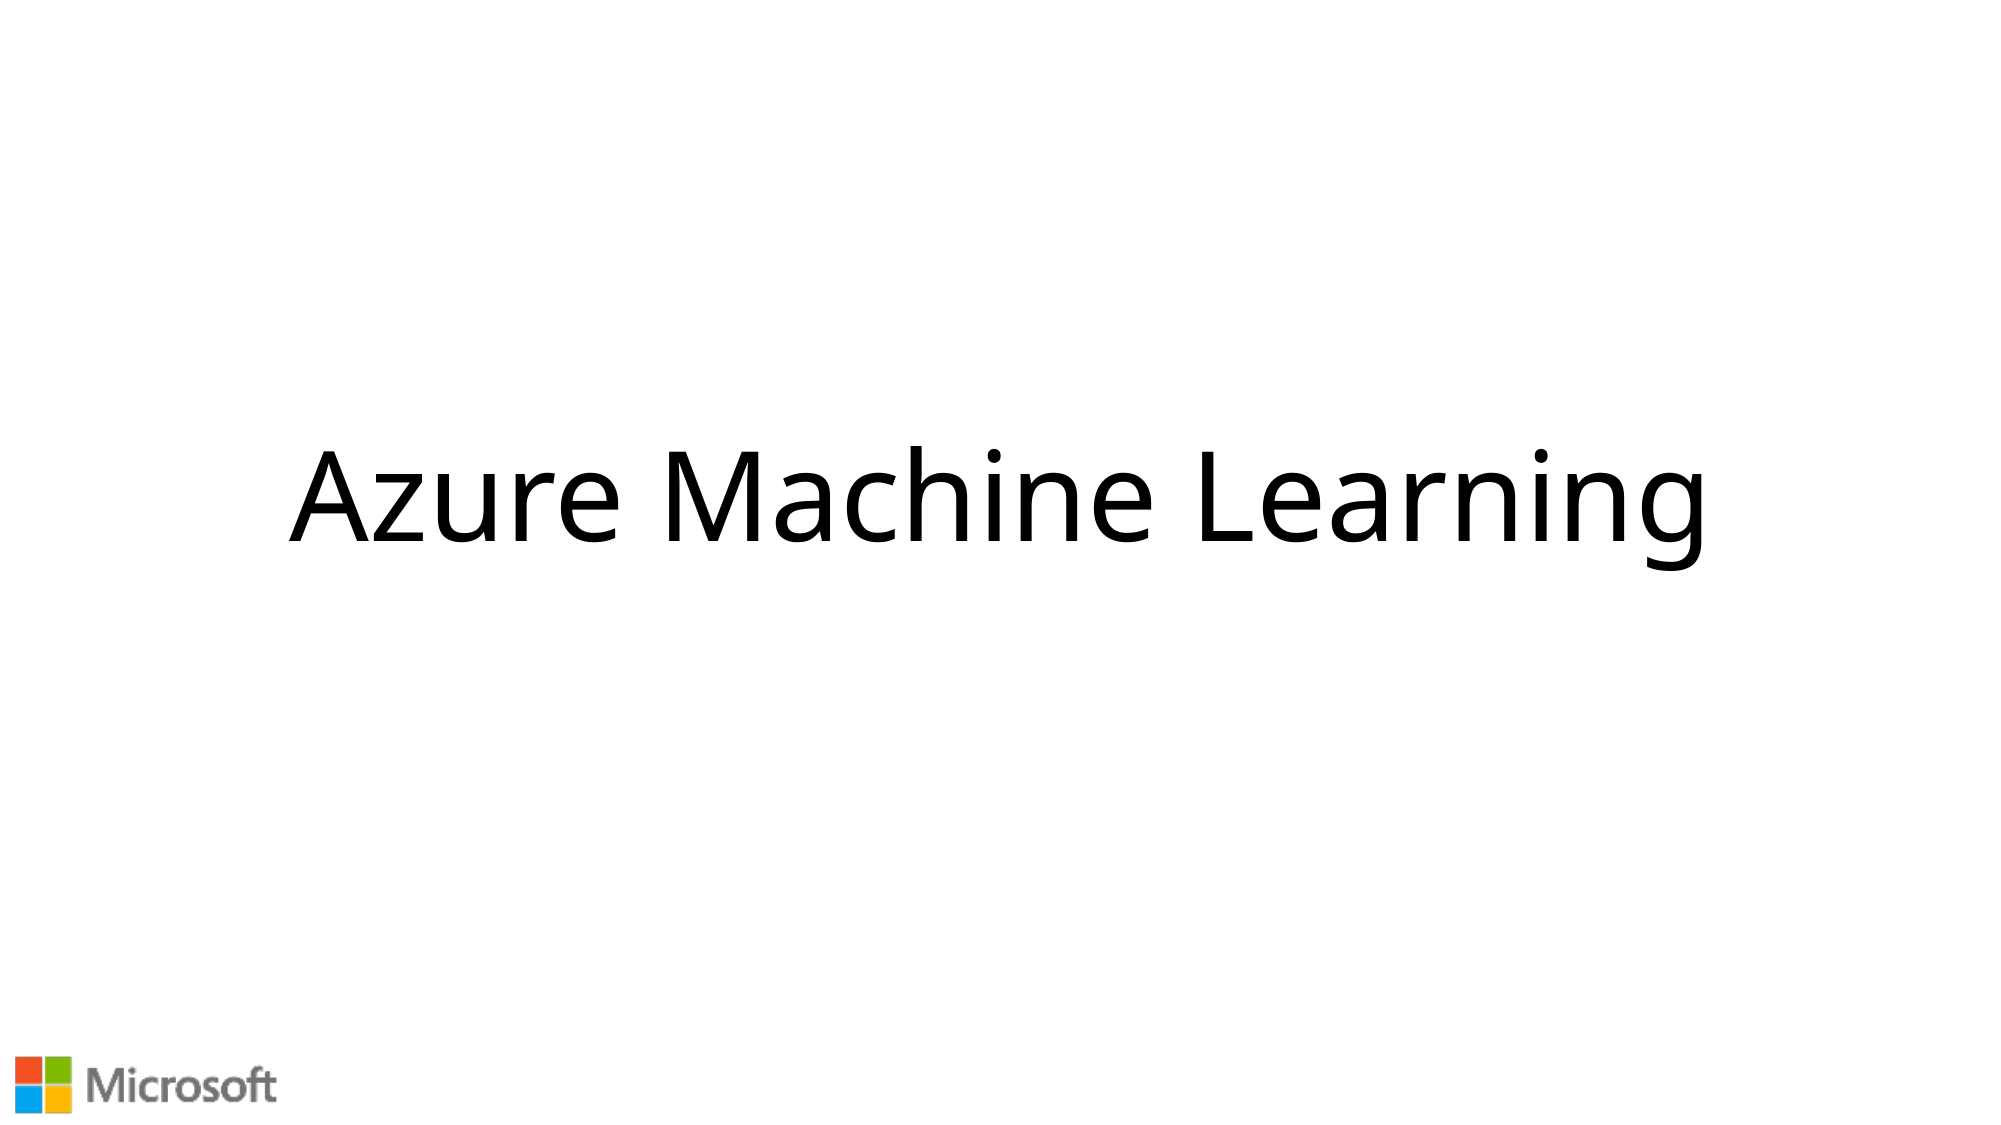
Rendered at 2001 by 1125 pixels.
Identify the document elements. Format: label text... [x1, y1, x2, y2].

picture [14, 1054, 278, 1115]
title Azure Machine Learning [56, 184, 1946, 576]
